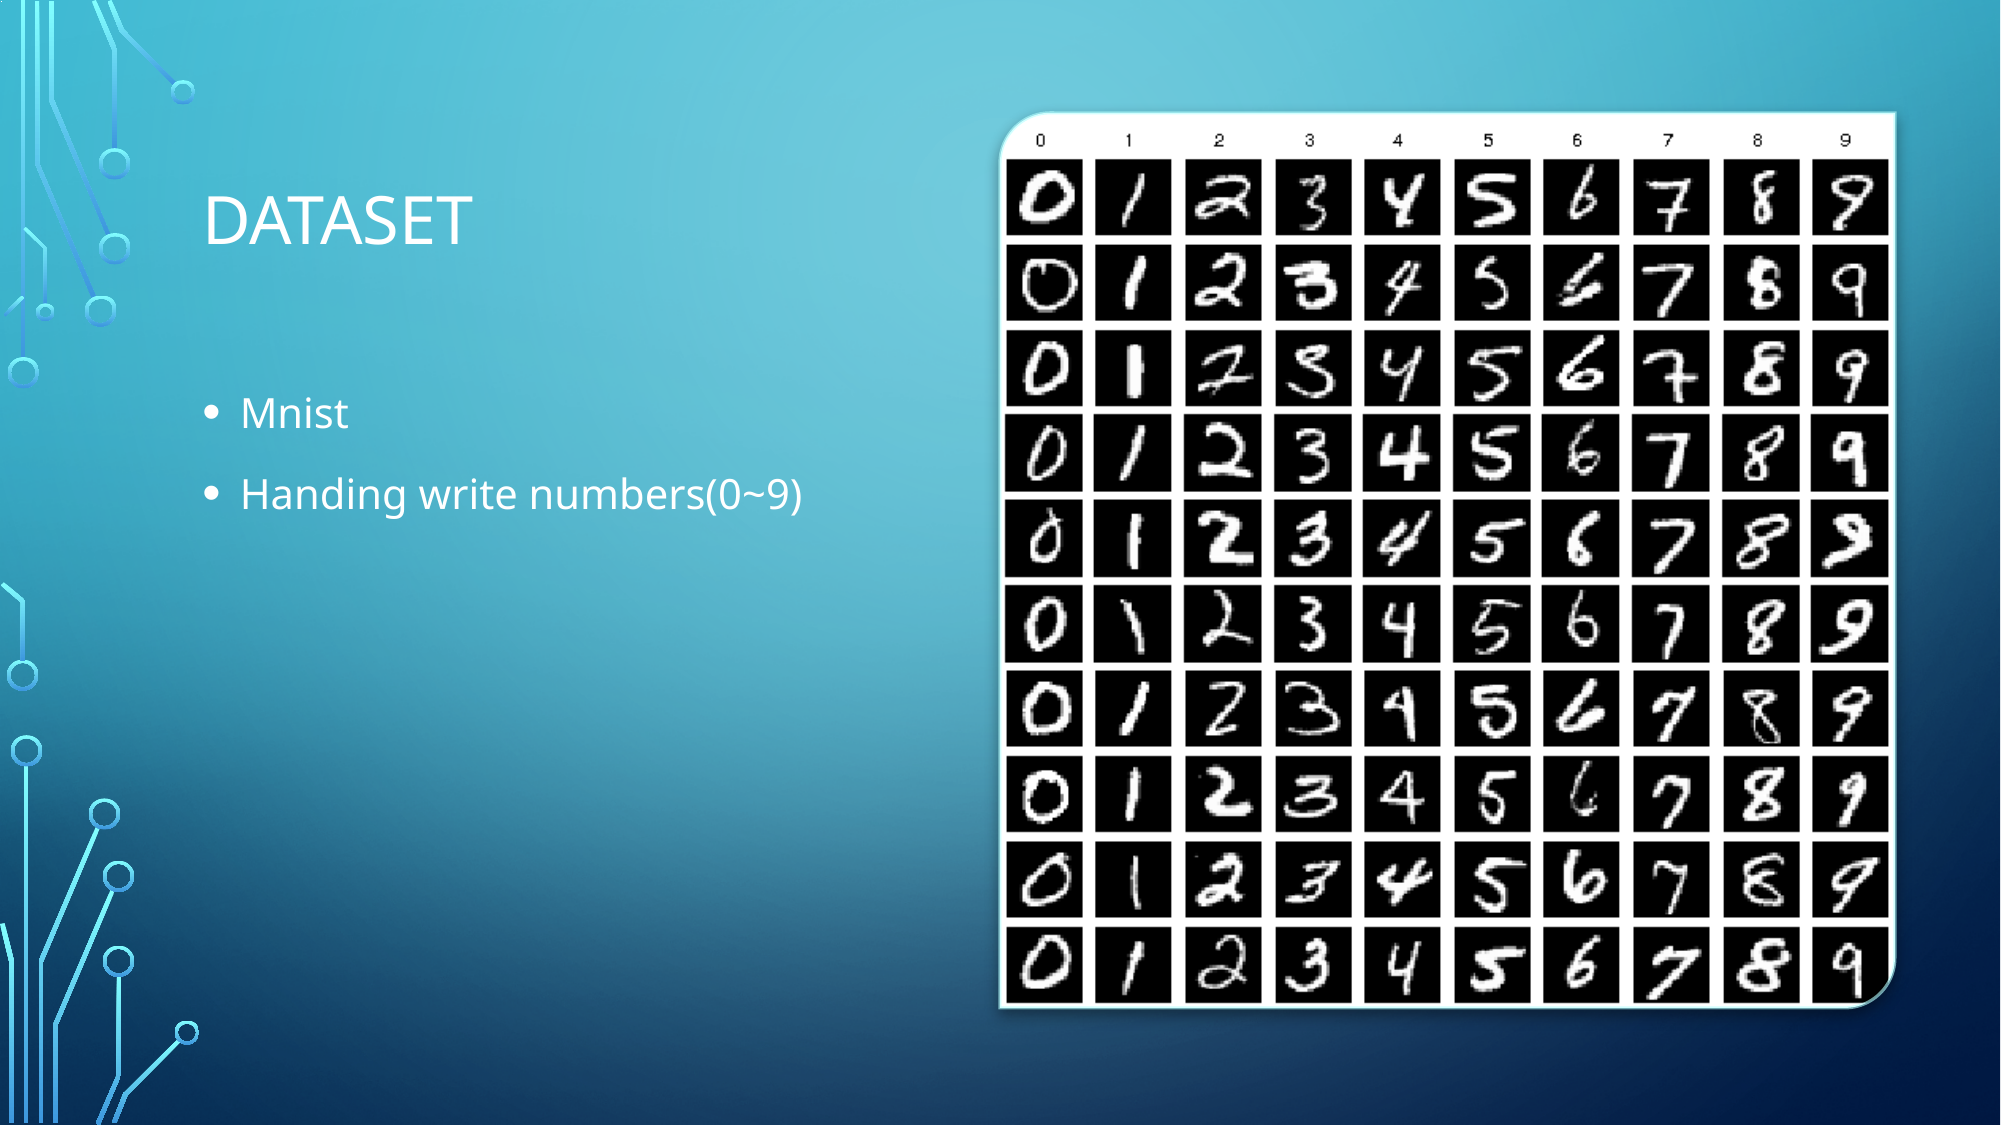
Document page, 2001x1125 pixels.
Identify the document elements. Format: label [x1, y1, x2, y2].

text_box [0, 0, 201, 1125]
picture [201, 0, 2000, 1125]
